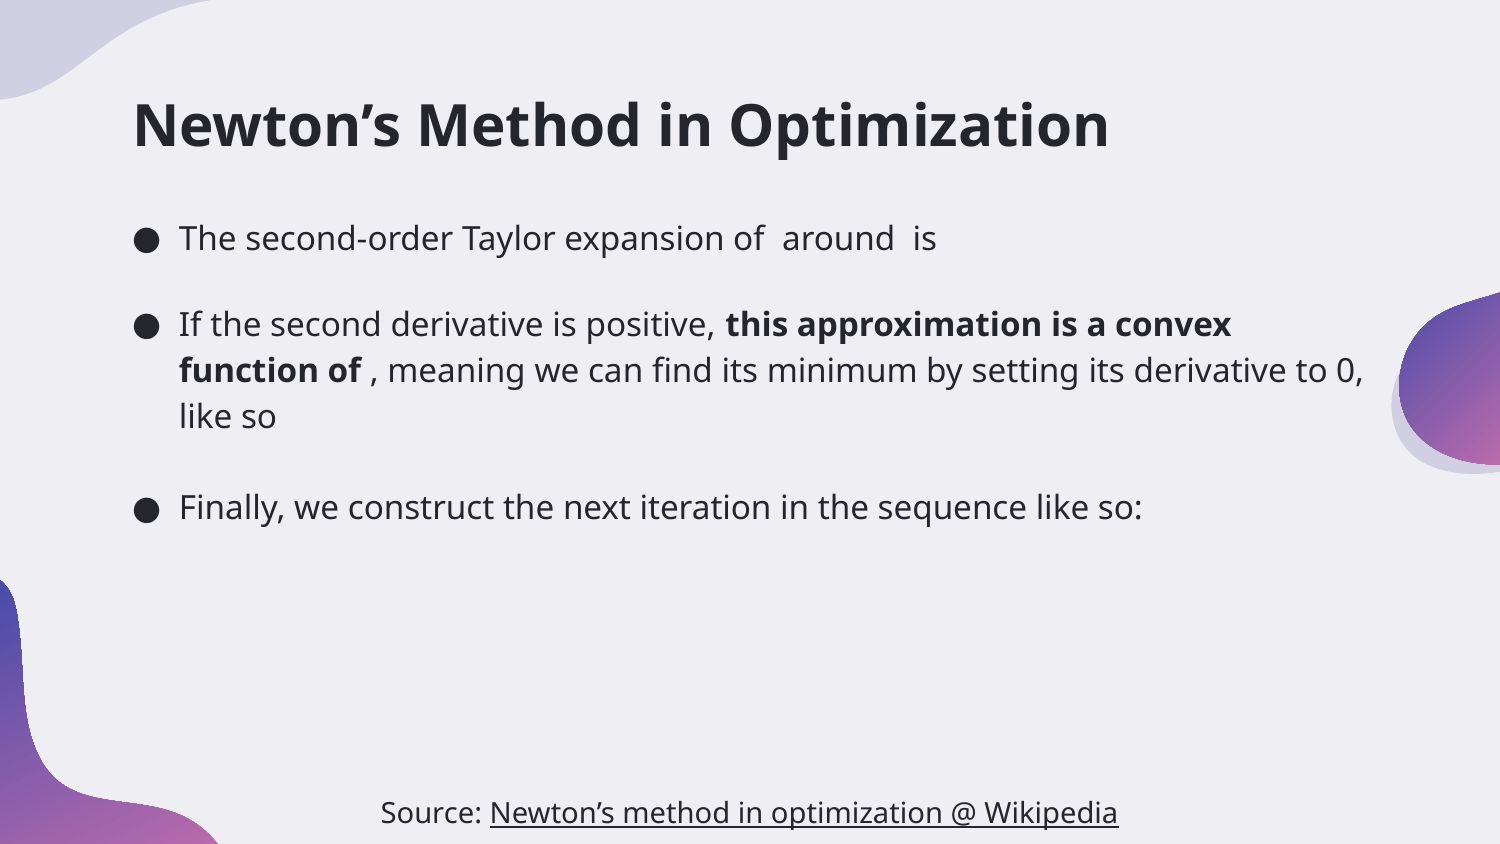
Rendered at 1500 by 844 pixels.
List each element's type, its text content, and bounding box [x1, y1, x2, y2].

title Newton’s Method in Optimization [116, 72, 1383, 178]
text_box Source: Newton’s method in optimization @ Wikipedia [236, 778, 1264, 844]
